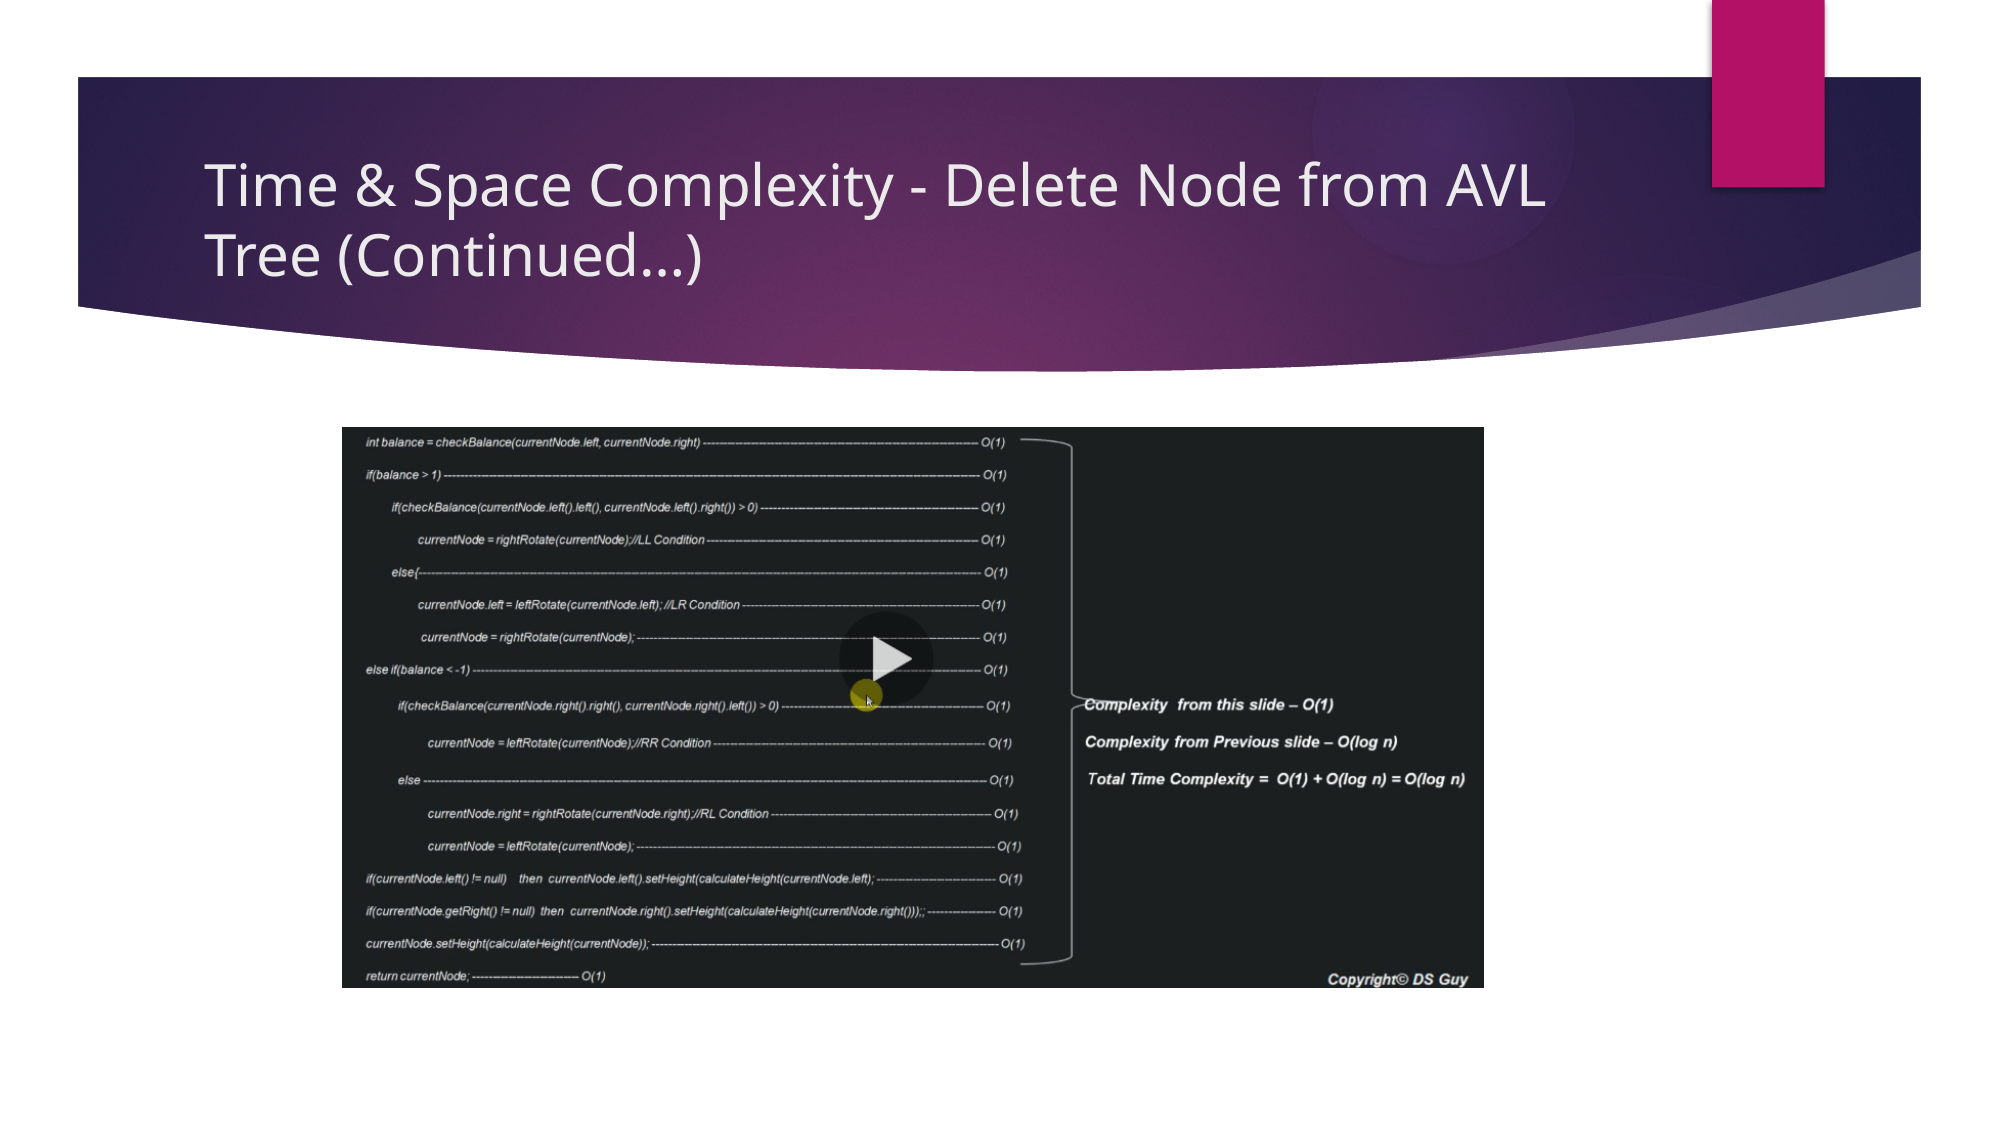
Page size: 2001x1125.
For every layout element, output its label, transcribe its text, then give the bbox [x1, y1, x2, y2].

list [342, 426, 1485, 988]
title Time & Space Complexity - Delete Node from AVL Tree (Continued…) [189, 159, 1627, 276]
